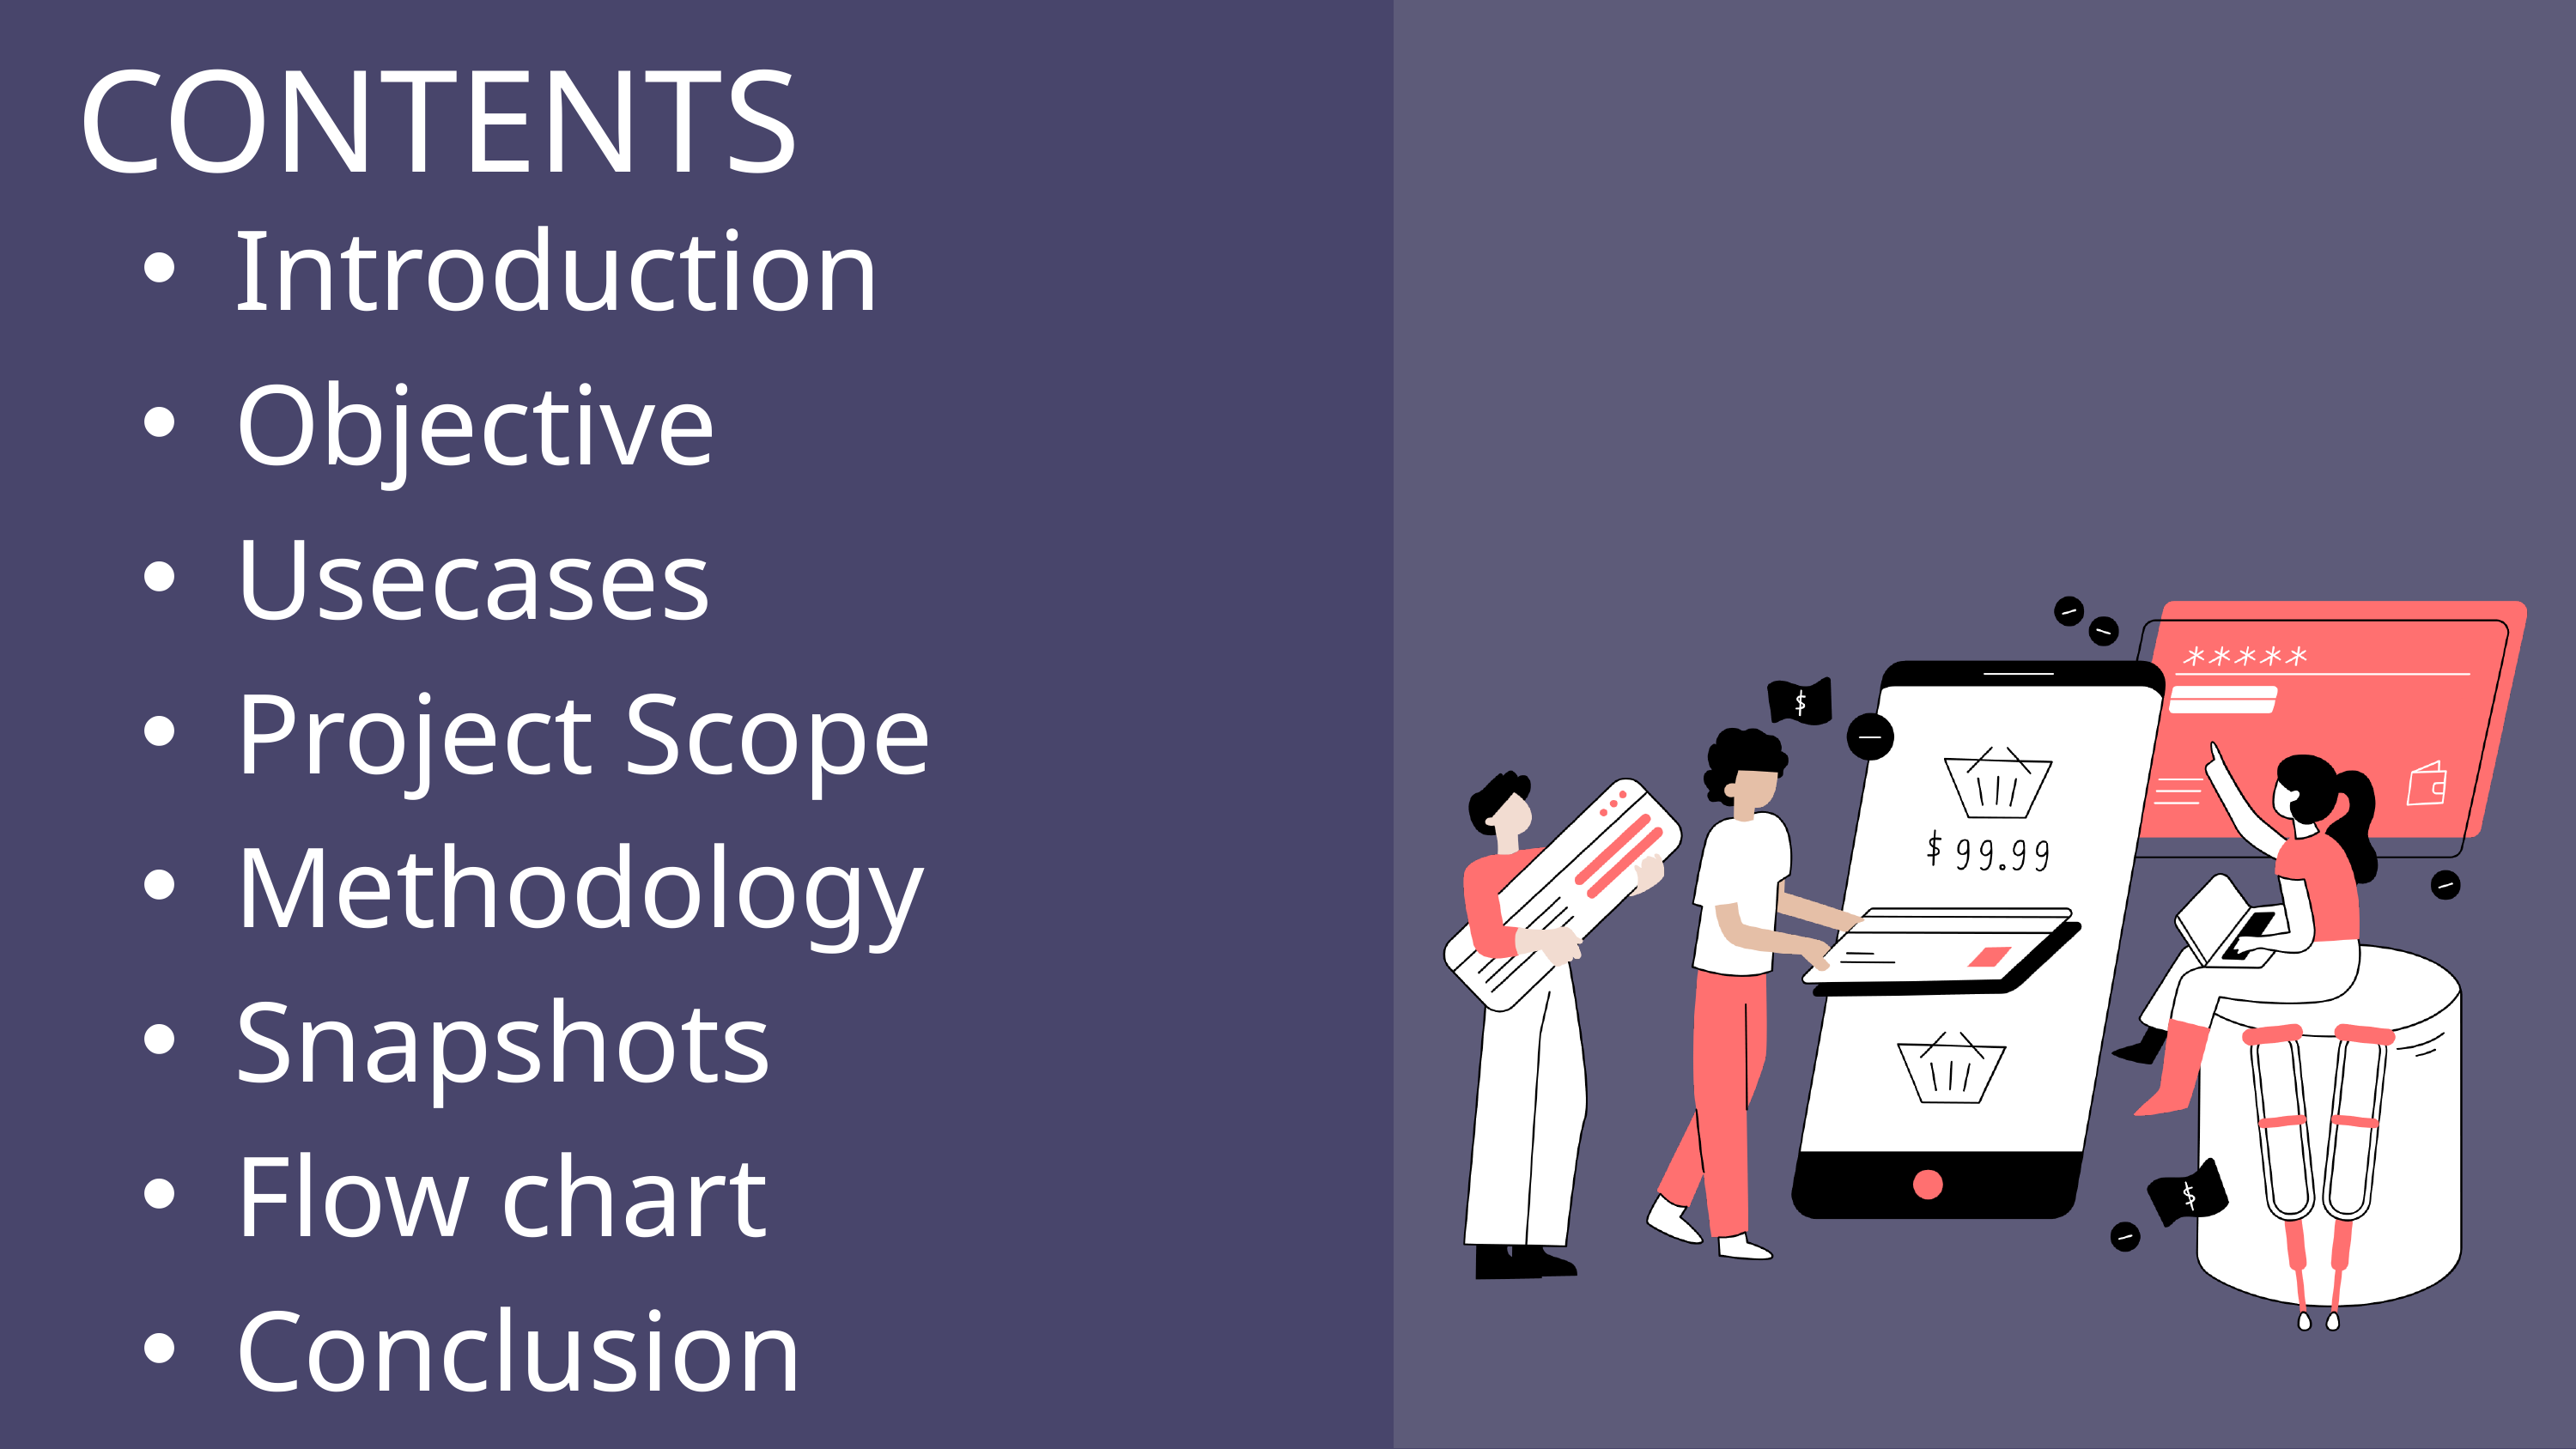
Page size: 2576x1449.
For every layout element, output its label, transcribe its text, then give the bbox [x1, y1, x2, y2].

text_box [1393, 0, 2576, 1449]
text_box CONTENTS [46, 2, 831, 178]
text_box Introduction Objective Usecases Project Scope Methodology Snapshots Flow chart Conclusion [46, 178, 1073, 1449]
